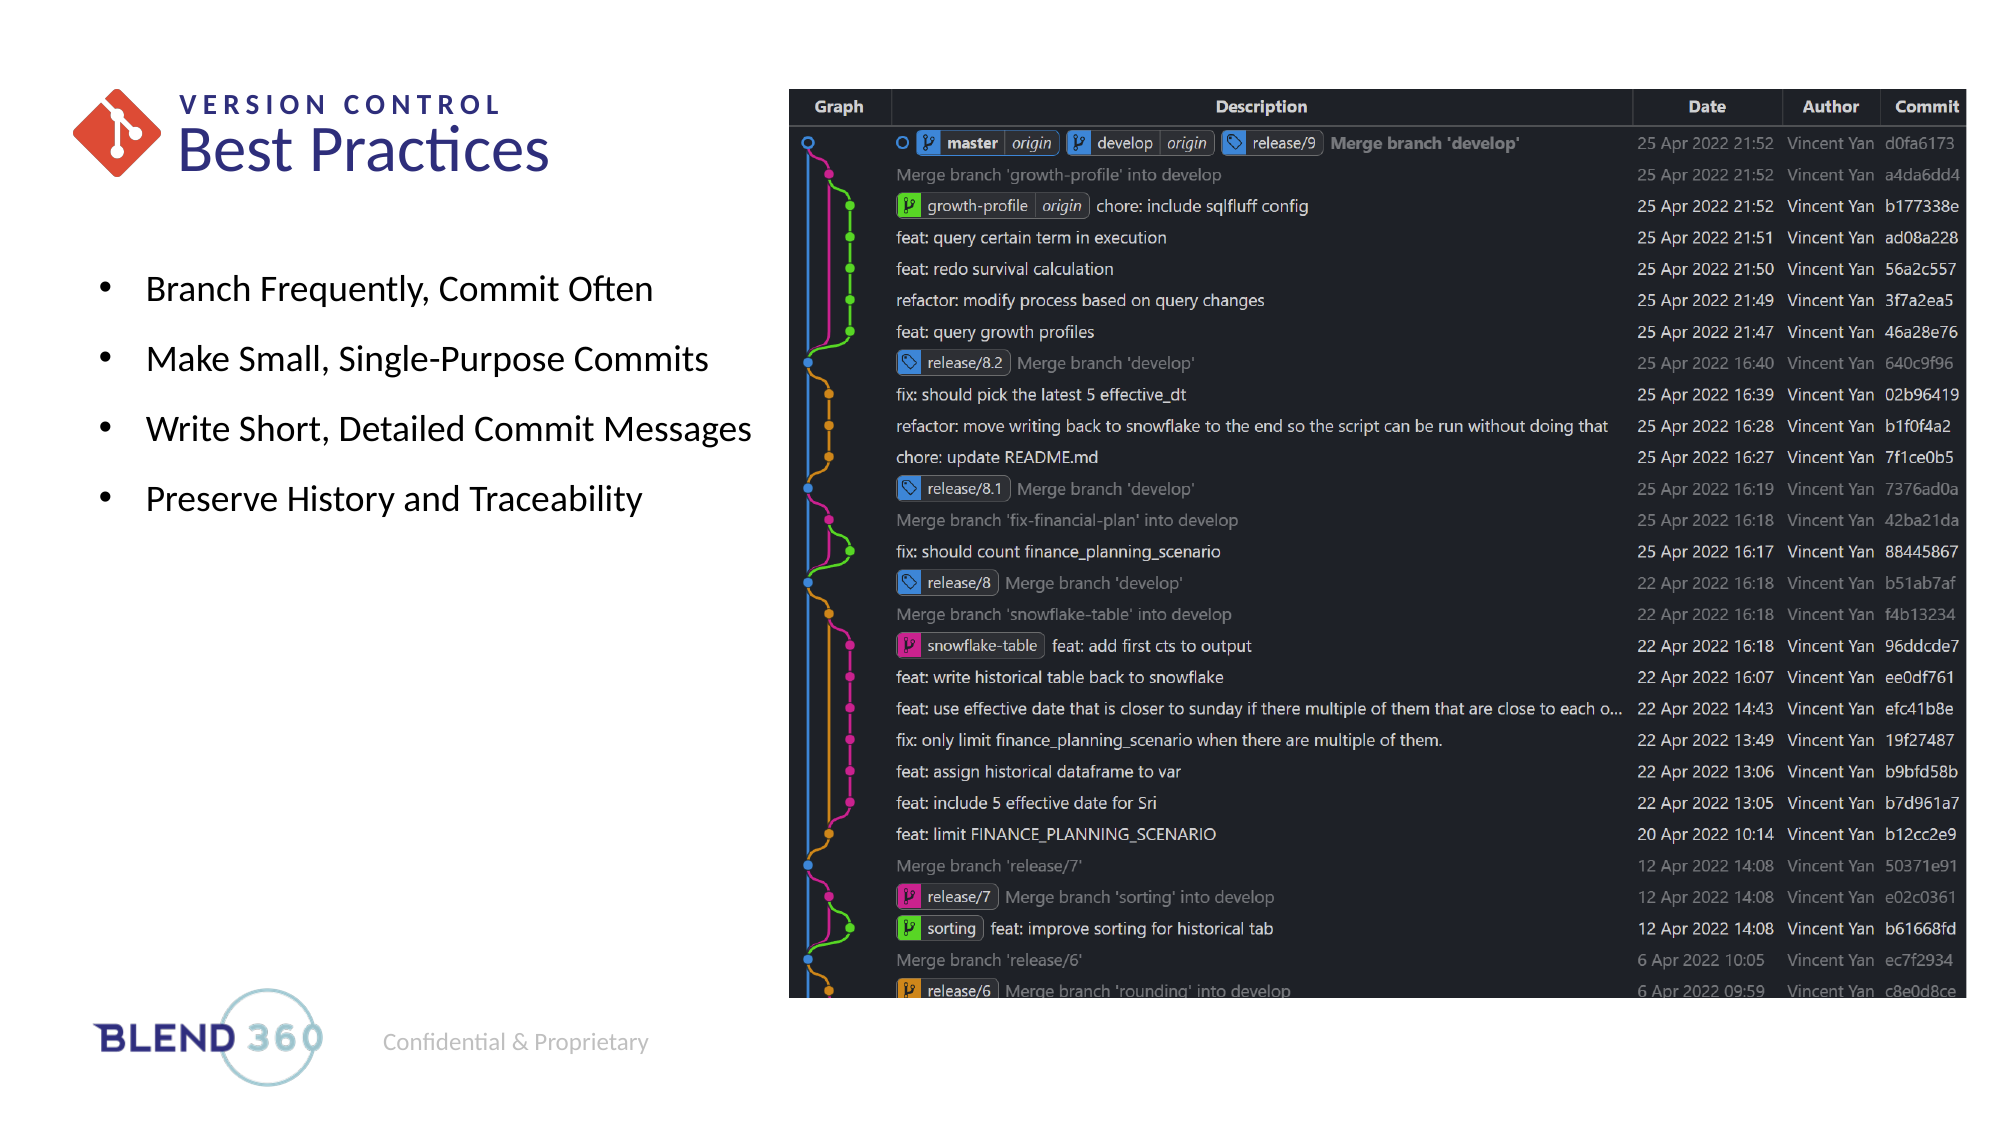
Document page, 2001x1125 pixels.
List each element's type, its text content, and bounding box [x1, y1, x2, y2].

text_box Branch Frequently, Commit Often Make Small, Single-Purpose Commits Write Short, Detailed Commit Messages Preserve History and Traceability [99, 256, 783, 916]
picture [87, 982, 328, 1093]
text_box VERSION CONTROL [164, 69, 933, 134]
picture [788, 89, 1967, 998]
text_box Best Practices [177, 134, 783, 167]
picture [72, 89, 161, 178]
